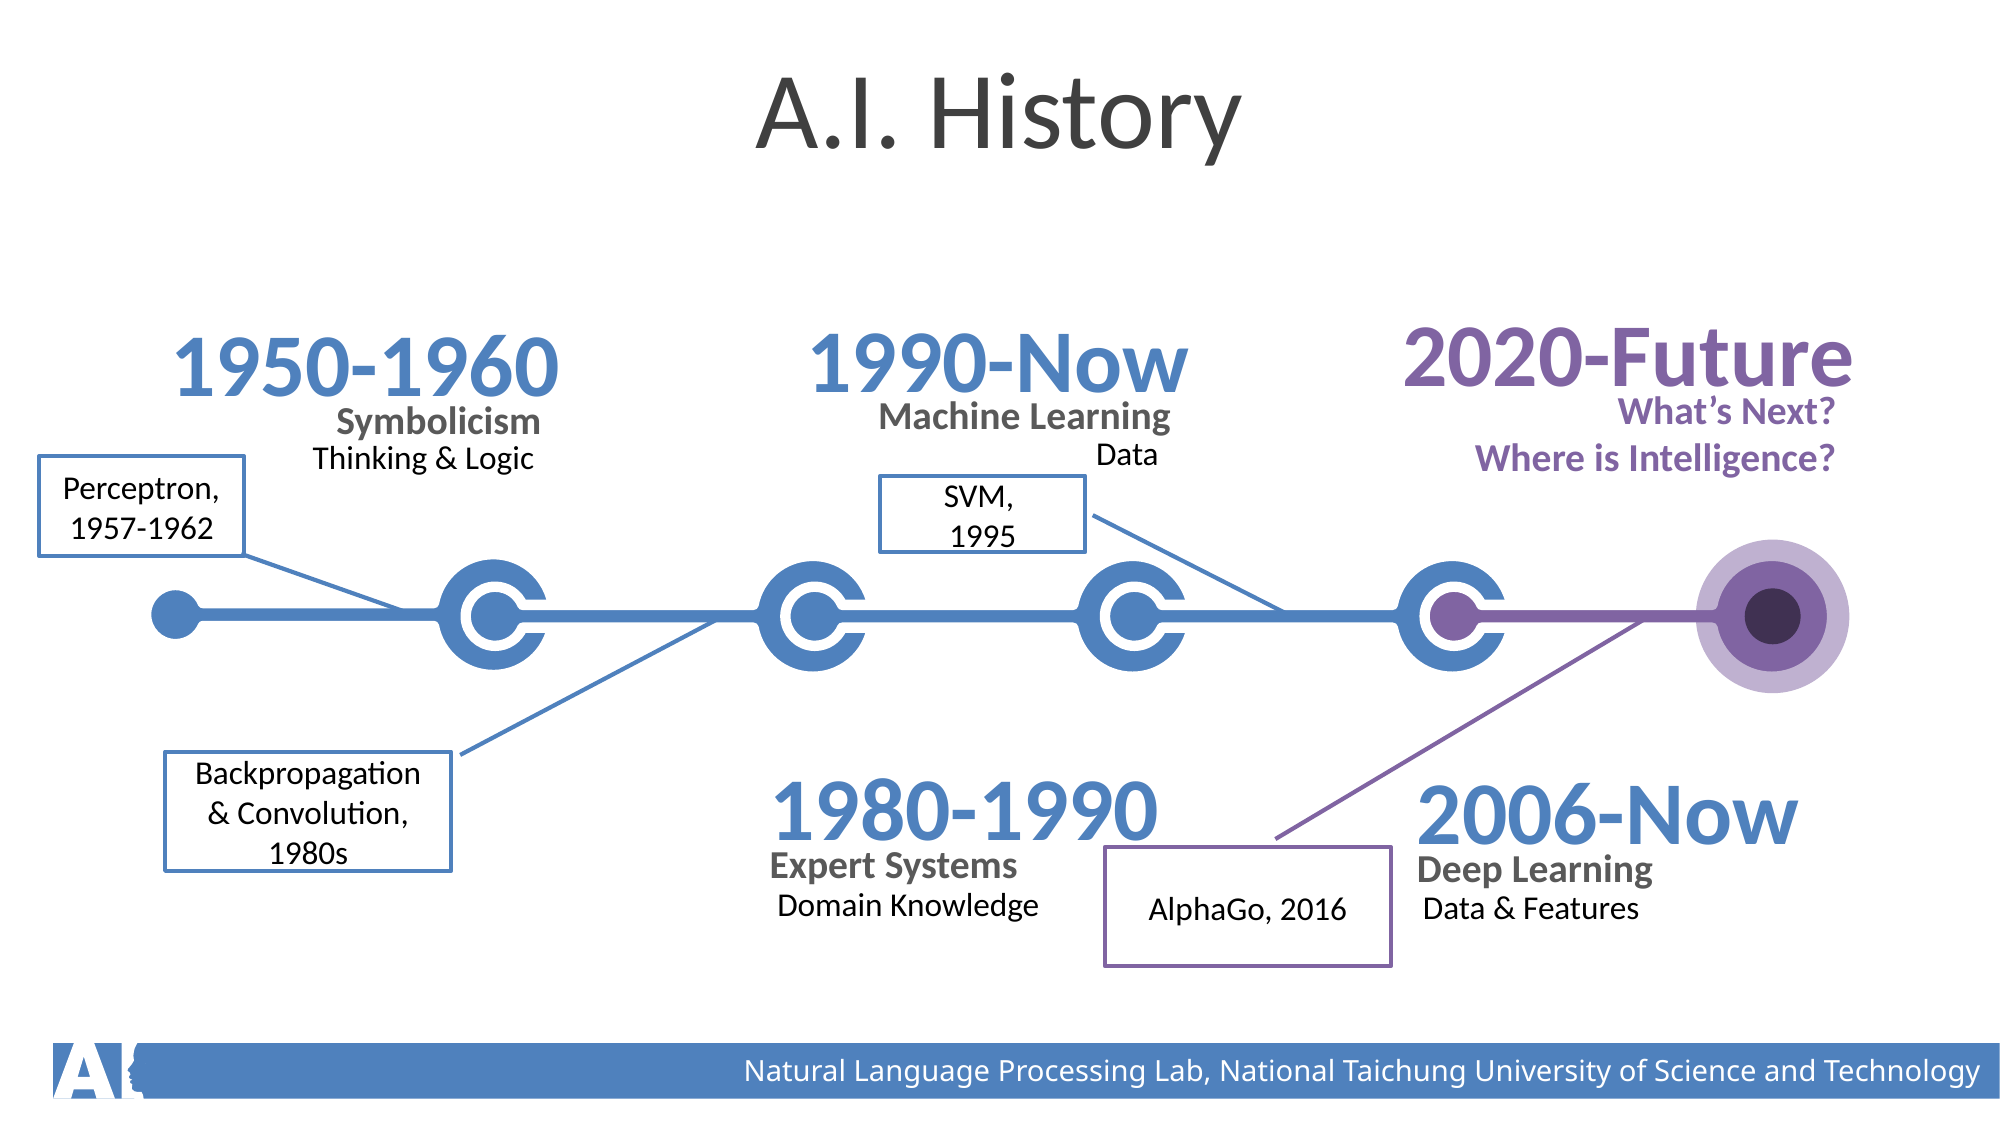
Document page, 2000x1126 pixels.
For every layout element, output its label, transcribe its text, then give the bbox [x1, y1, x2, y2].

text_box Backpropagation & Convolution, 1980s [163, 750, 453, 873]
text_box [145, 539, 1850, 694]
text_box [70, 306, 560, 451]
text_box SVM, 1995 [878, 474, 1087, 538]
text_box Data & Features [1402, 907, 1667, 936]
text_box AlphaGo, 2016 [1274, 766, 1393, 841]
text_box Thinking & Logic [292, 459, 555, 487]
text_box Natural Language Processing Lab, National Taichung University of Science and Technology [728, 1045, 1997, 1096]
text_box Domain Knowledge [757, 903, 1060, 933]
text_box Data [1075, 454, 1179, 482]
list A.I. History [0, 55, 2000, 186]
text_box AlphaGo, 2016 [1415, 705, 1505, 753]
text_box AlphaGo, 2016 [1103, 845, 1393, 968]
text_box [751, 750, 1241, 895]
text_box SVM, 1995 [1091, 513, 1143, 538]
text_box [1398, 754, 1893, 899]
text_box Perceptron, 1957-1962 [37, 454, 246, 558]
text_box Backpropagation & Convolution, 1980s [459, 705, 560, 757]
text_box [699, 302, 1189, 447]
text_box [1356, 296, 1855, 493]
